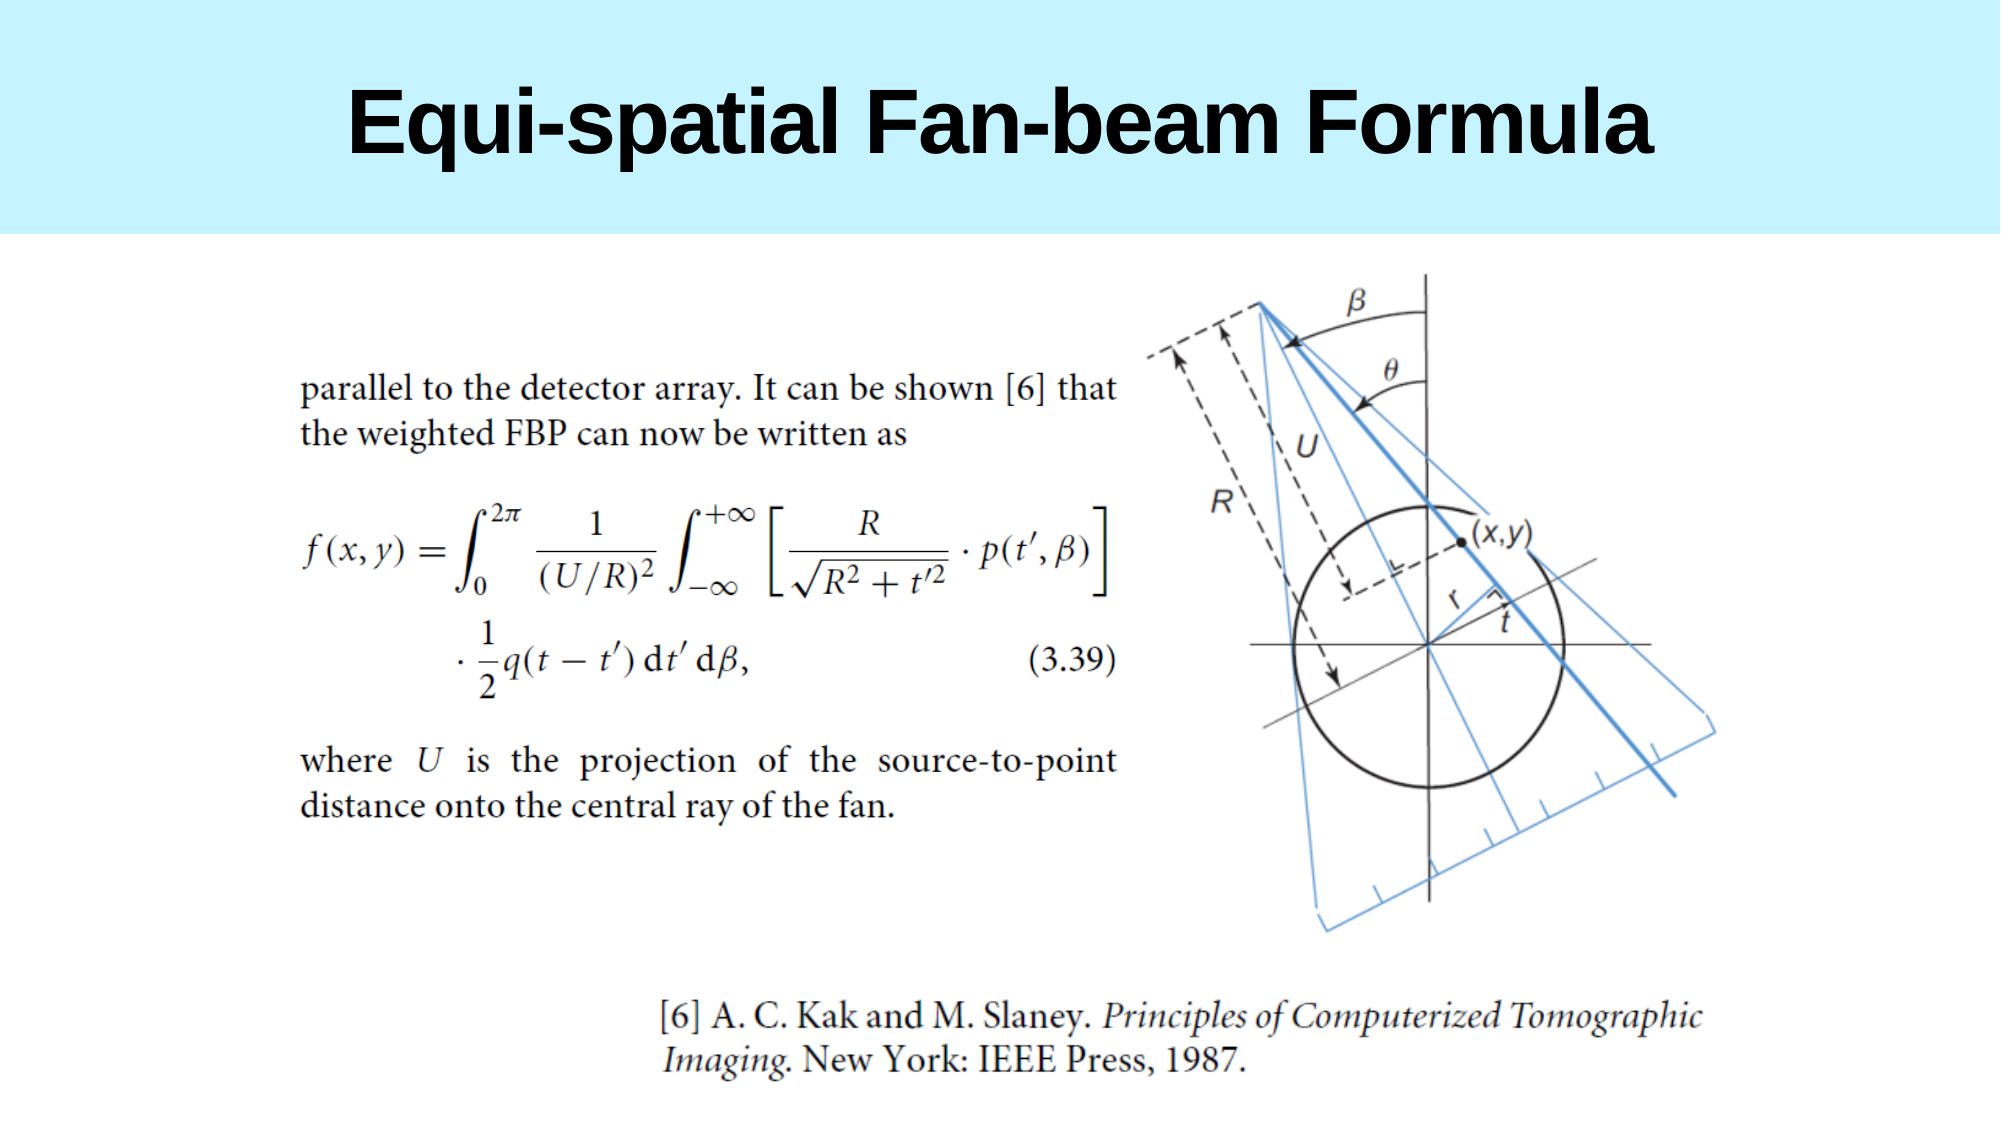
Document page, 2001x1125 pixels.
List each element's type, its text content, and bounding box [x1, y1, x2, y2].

picture [274, 368, 1117, 832]
picture [636, 978, 1726, 1095]
title Equi-spatial Fan-beam Formula [0, 0, 2000, 234]
picture [1124, 250, 1739, 945]
